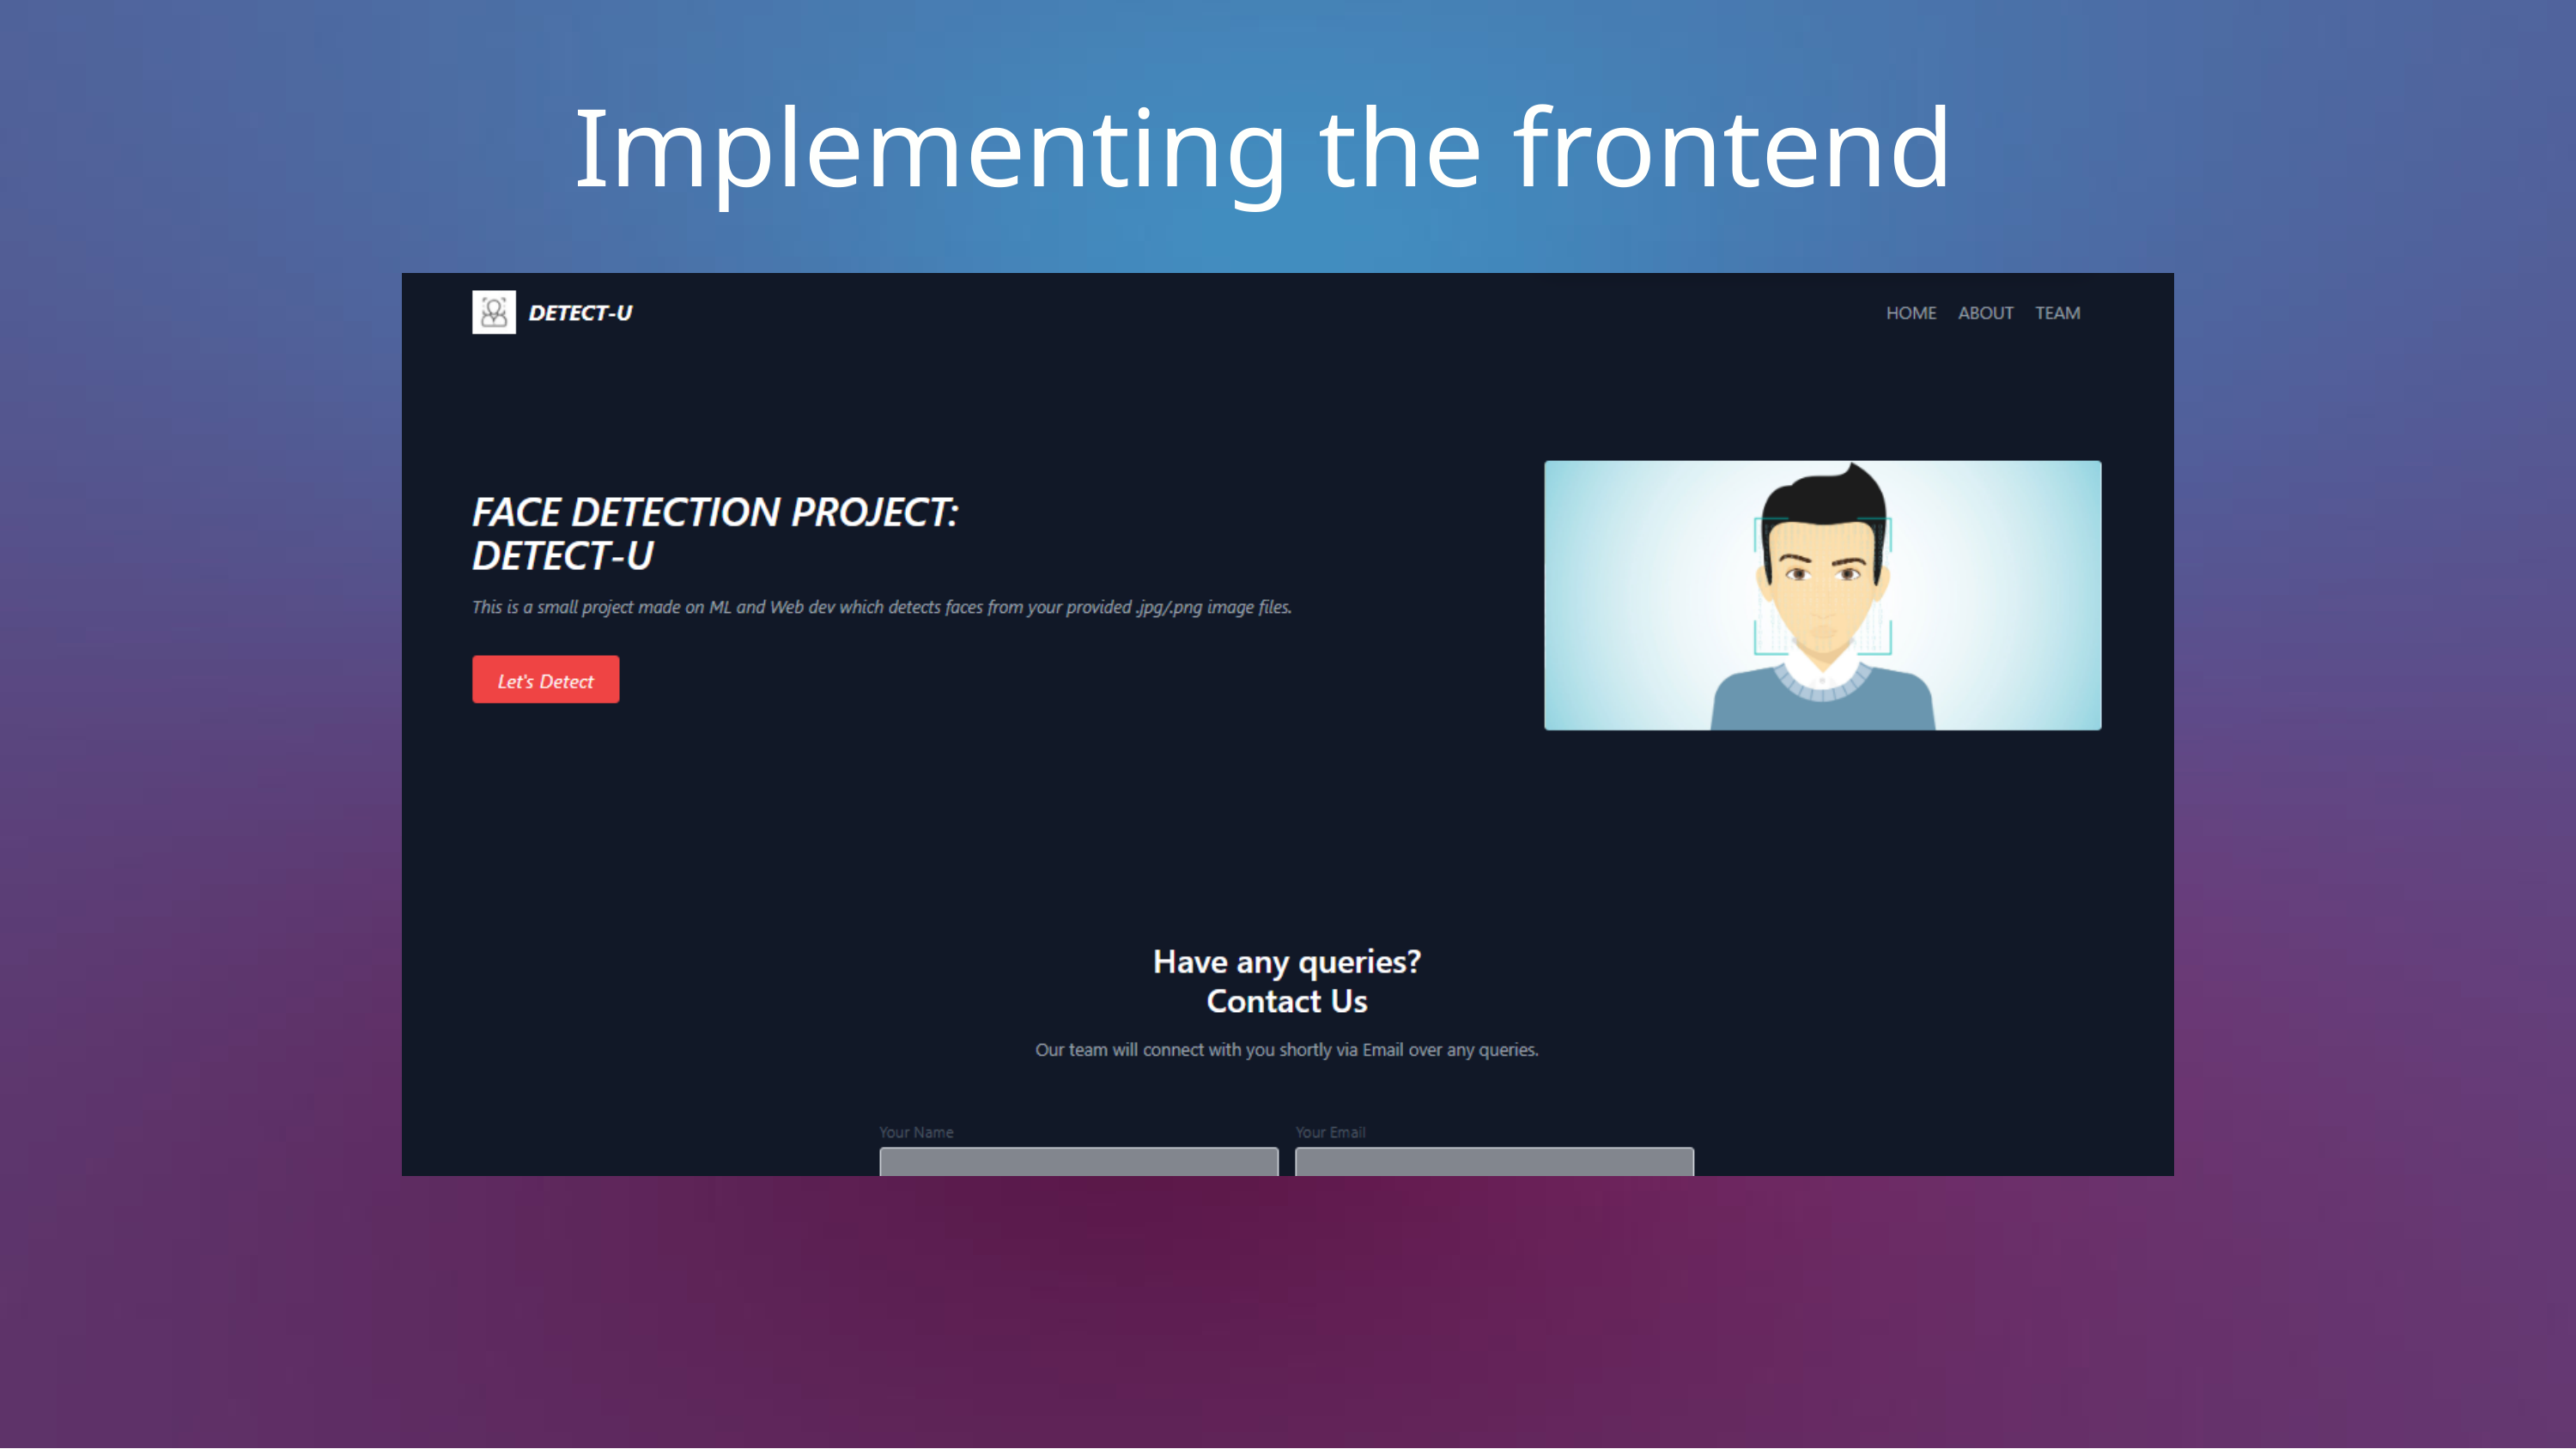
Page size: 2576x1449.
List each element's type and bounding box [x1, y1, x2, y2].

picture [402, 272, 2174, 1176]
text_box [0, 0, 2576, 1449]
